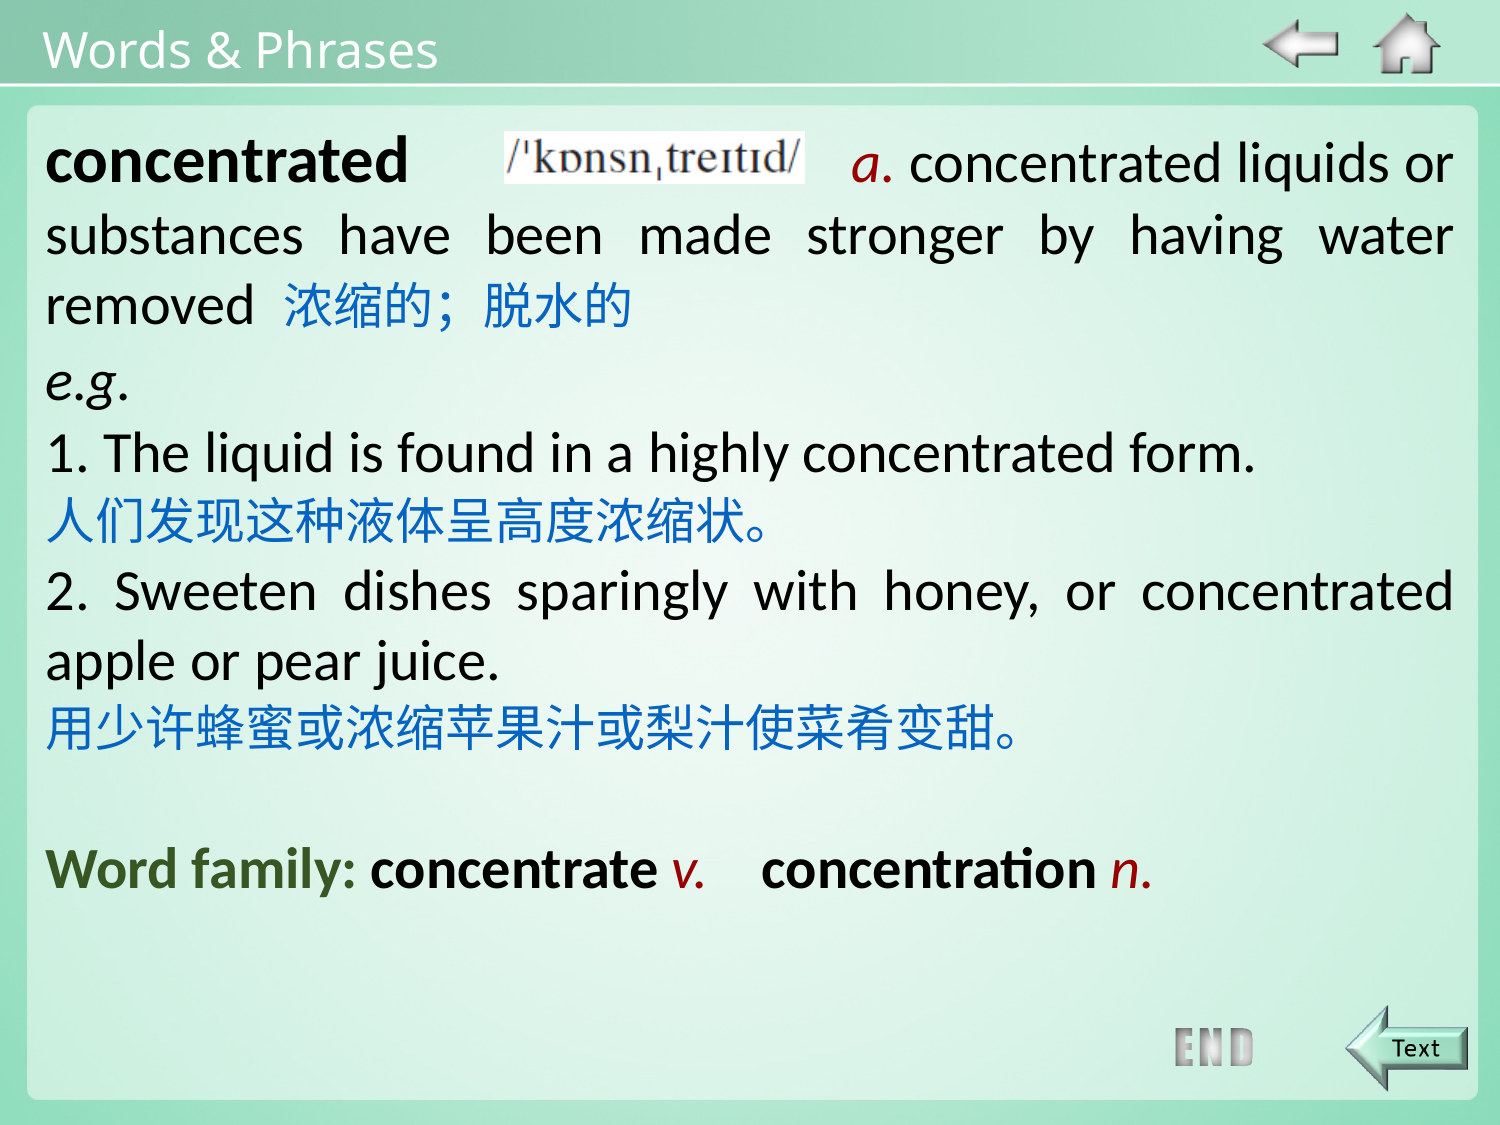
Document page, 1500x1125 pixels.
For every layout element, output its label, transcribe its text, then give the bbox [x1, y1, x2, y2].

text_box Words & Phrases [27, 11, 582, 87]
list concentrated a. concentrated liquids or substances have been made stronger by having water removed 浓缩的；脱水的 e.g. 1. The liquid is found in a highly concentrated form. 人们发现这种液体呈高度浓缩状。 2. Sweeten dishes sparingly with honey, or concentrated apple or pear juice. 用少许蜂蜜或浓缩苹果汁或梨汁使菜肴变甜。 Word family: concentrate v. concentration n. [30, 108, 1471, 1054]
picture [0, 0, 1500, 1125]
